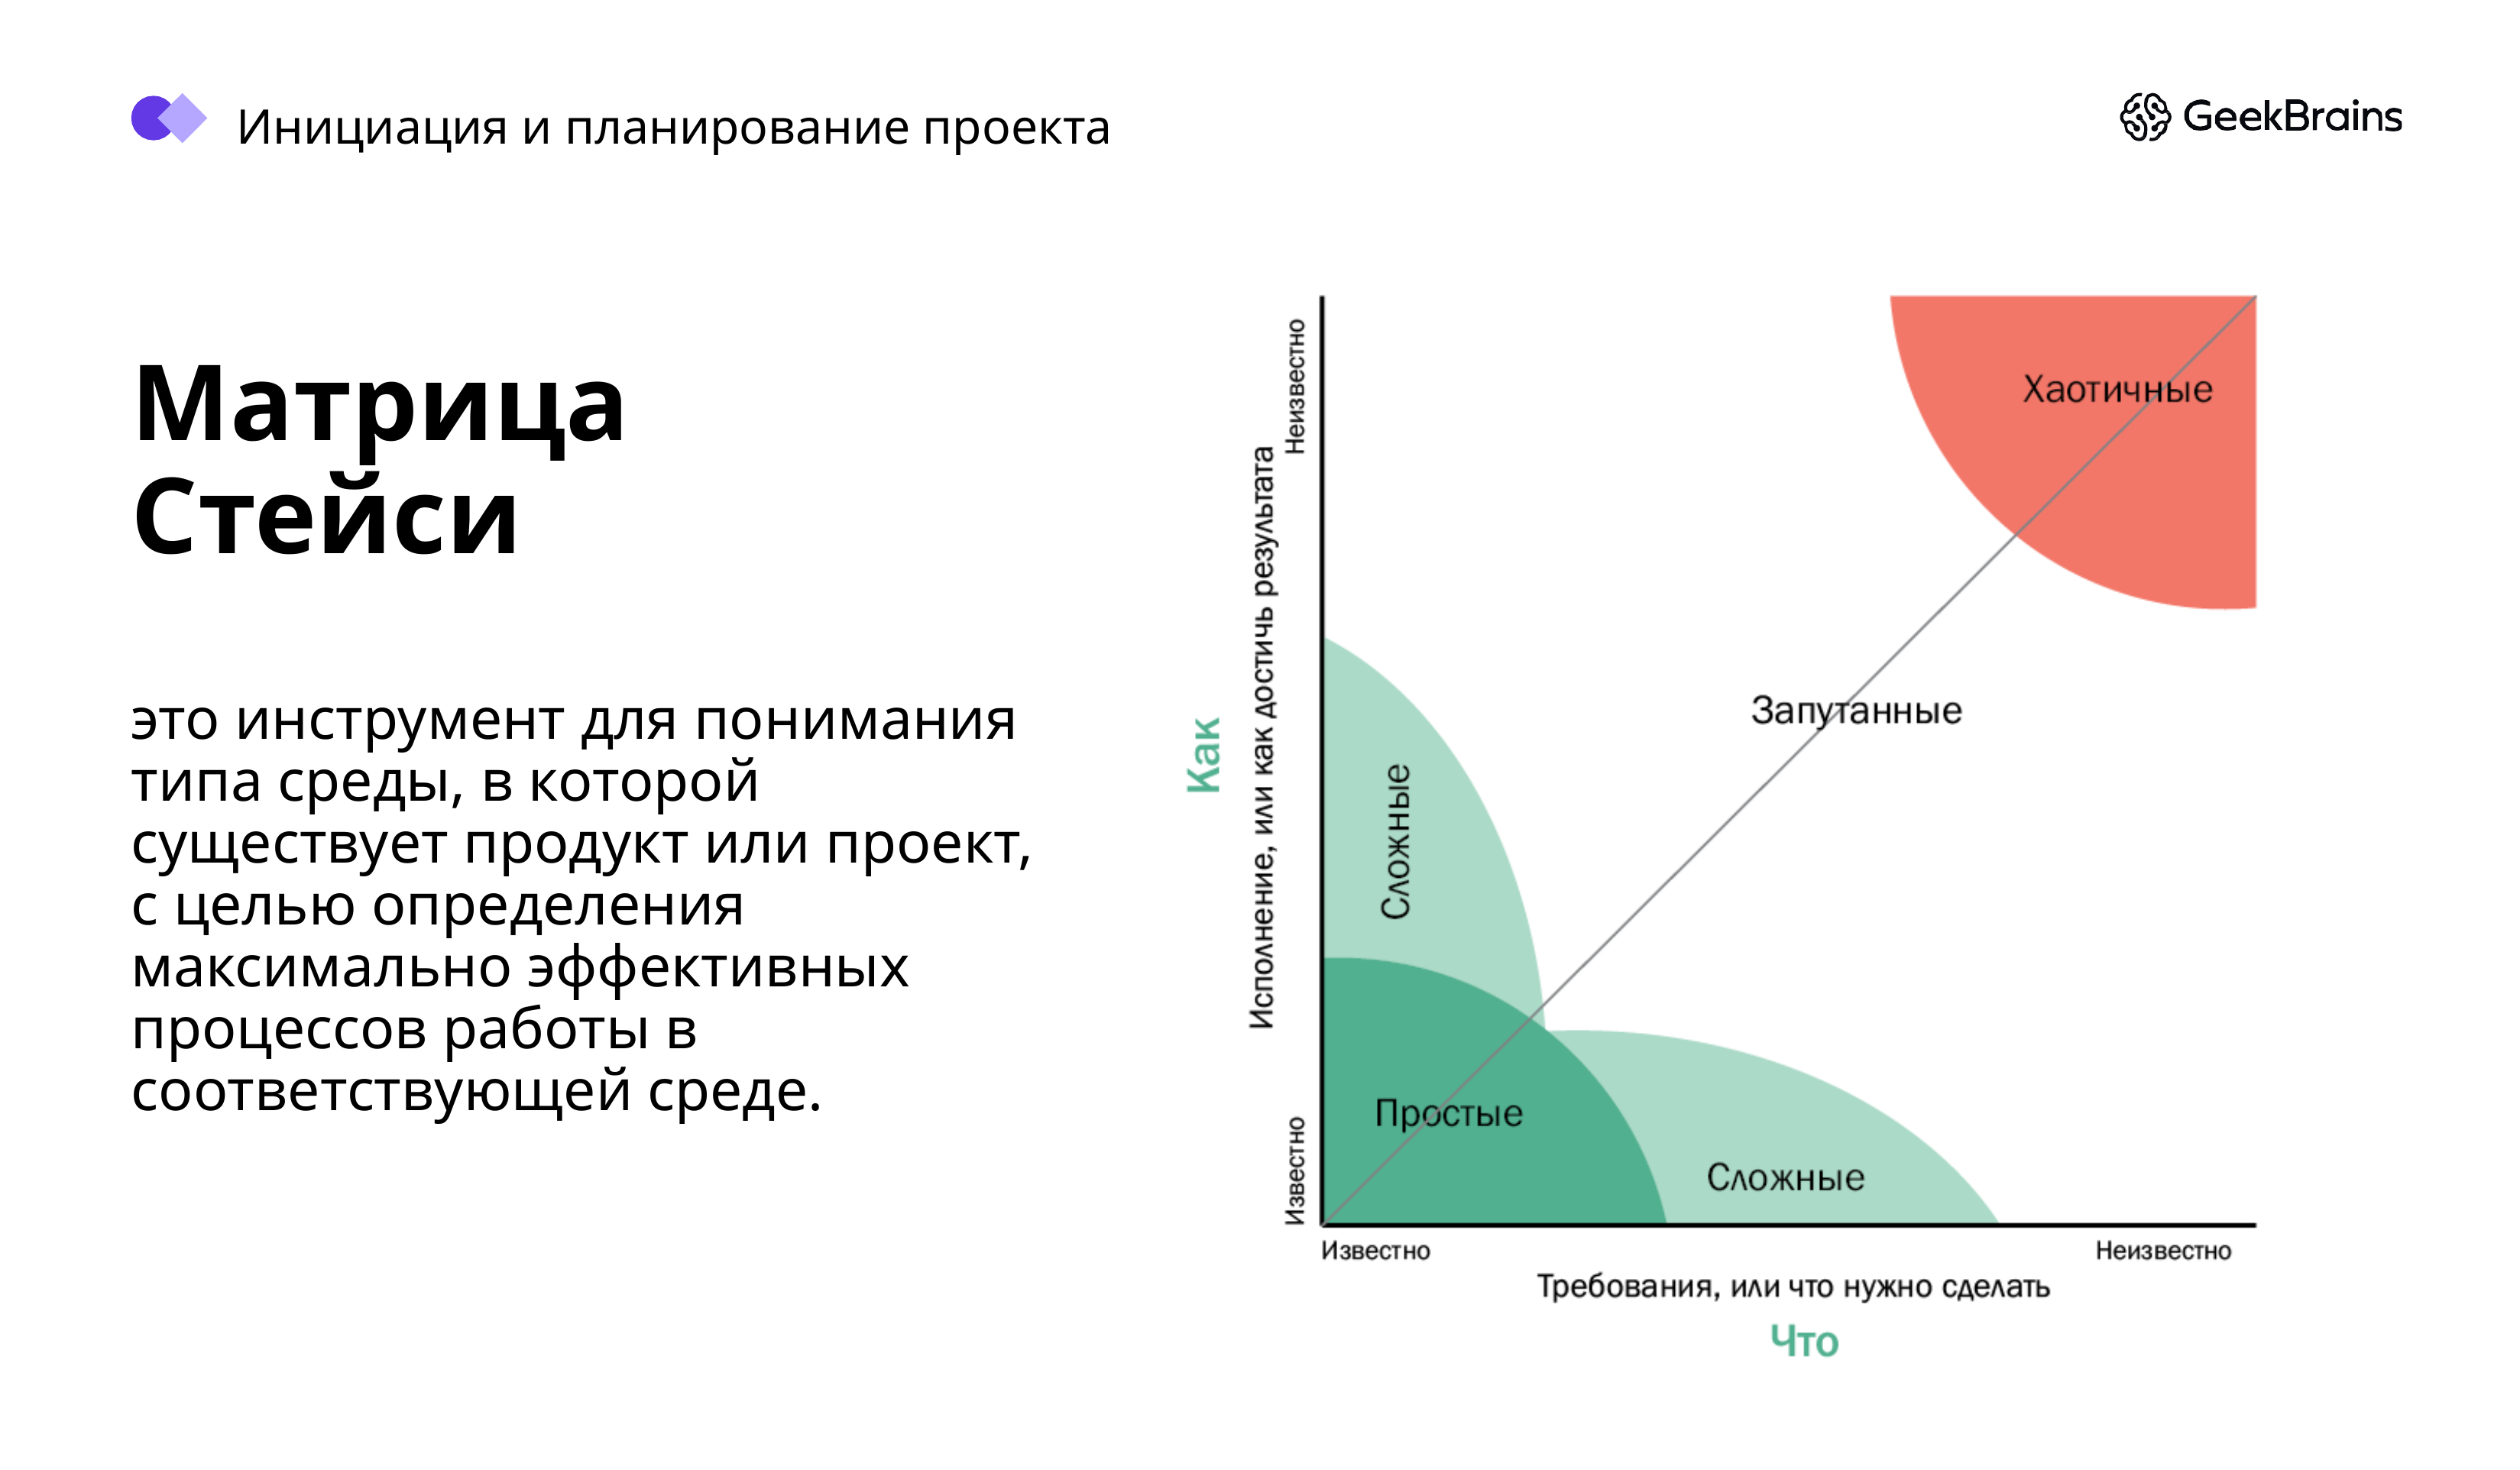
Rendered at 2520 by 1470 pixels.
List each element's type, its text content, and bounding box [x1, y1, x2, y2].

picture [1161, 267, 2276, 1399]
text_box Инициация и планирование проекта [225, 71, 1521, 178]
text_box [131, 96, 171, 141]
text_box Матрица Стейси это инструмент для понимания типа среды, в которой существует продукт или проект, с целью определения максимально эффективных процессов работы в соответствующей среде. [131, 348, 1045, 1320]
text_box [2120, 92, 2402, 141]
text_box [157, 92, 208, 144]
